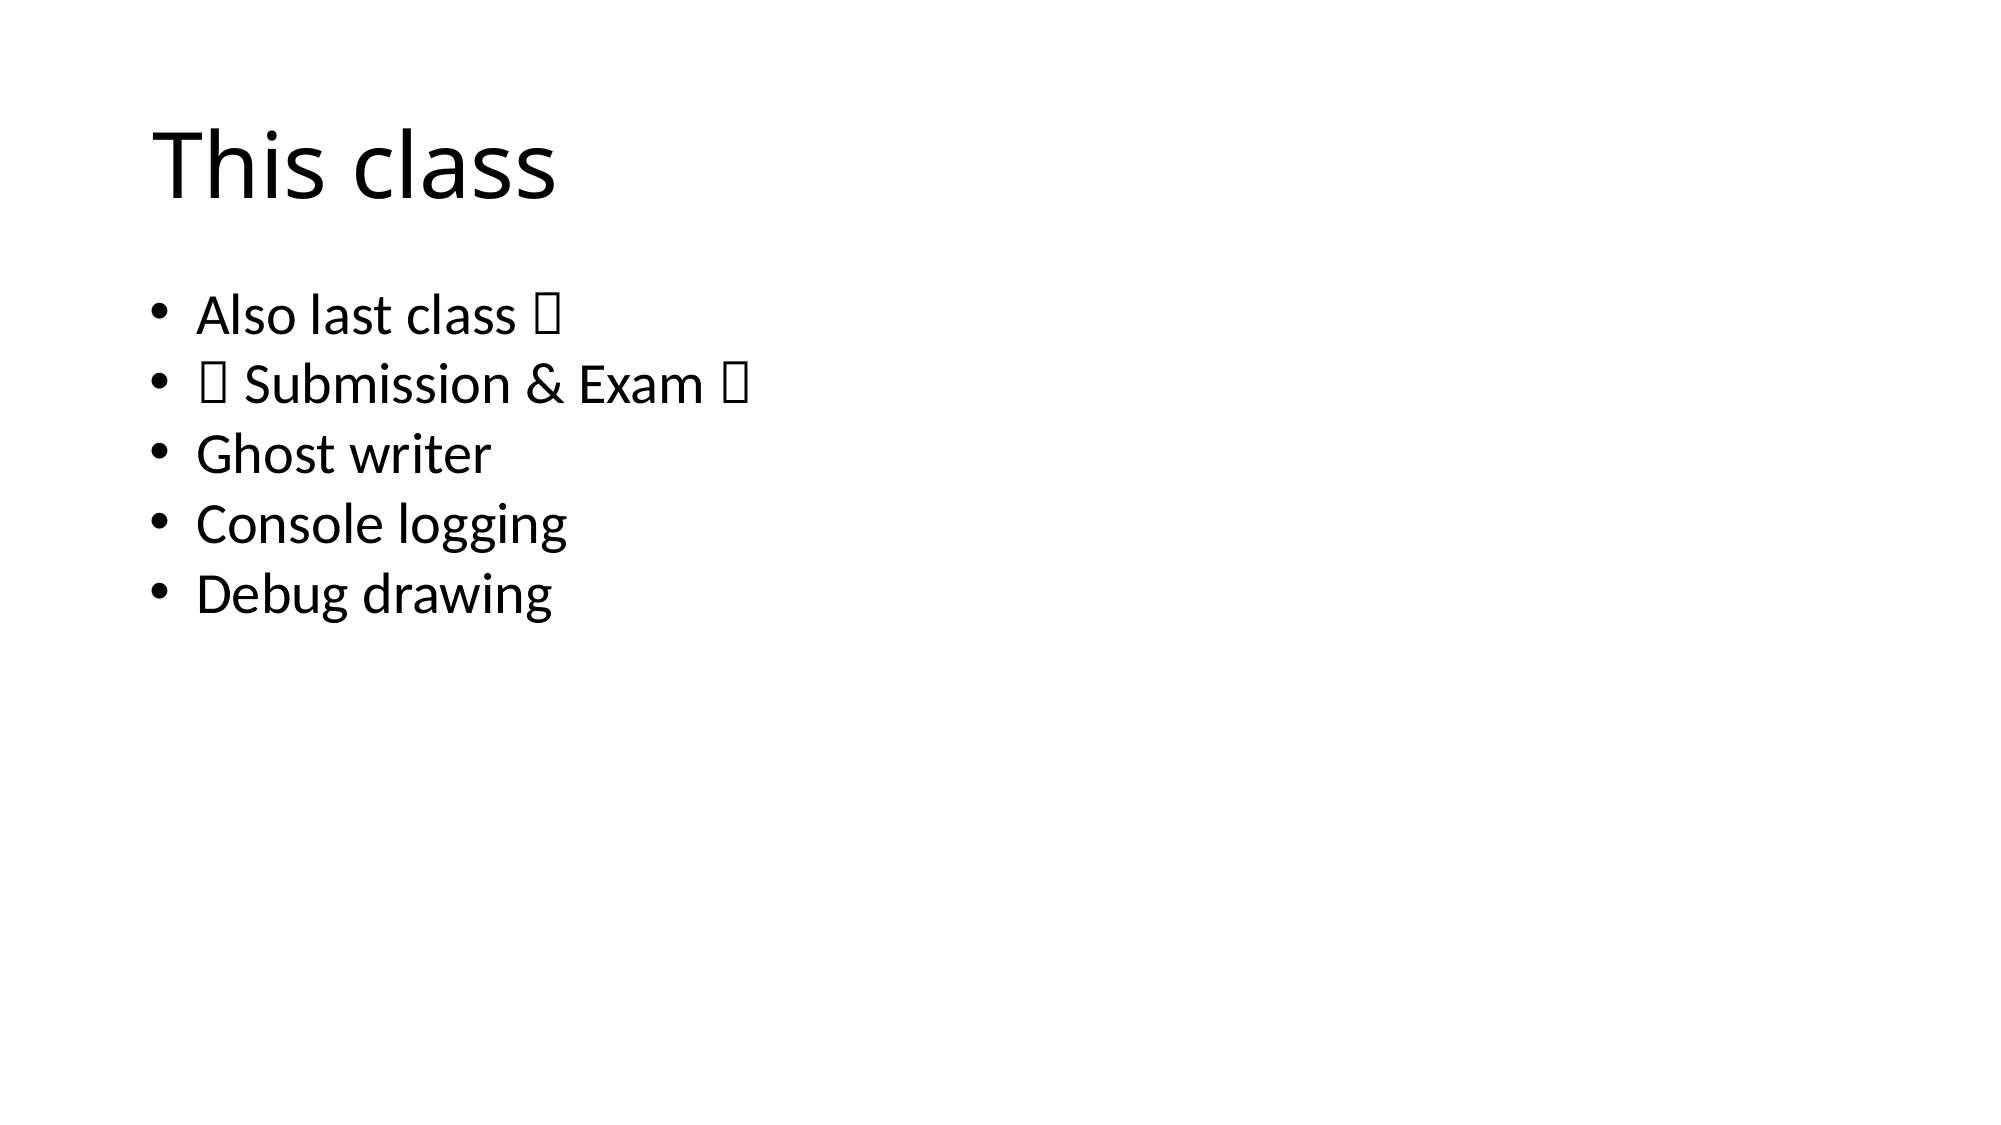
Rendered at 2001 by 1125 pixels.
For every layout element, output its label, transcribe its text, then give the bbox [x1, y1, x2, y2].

title This class [137, 59, 1863, 278]
text_box Also last class   Submission & Exam  Ghost writer Console logging Debug drawing [134, 268, 769, 633]
